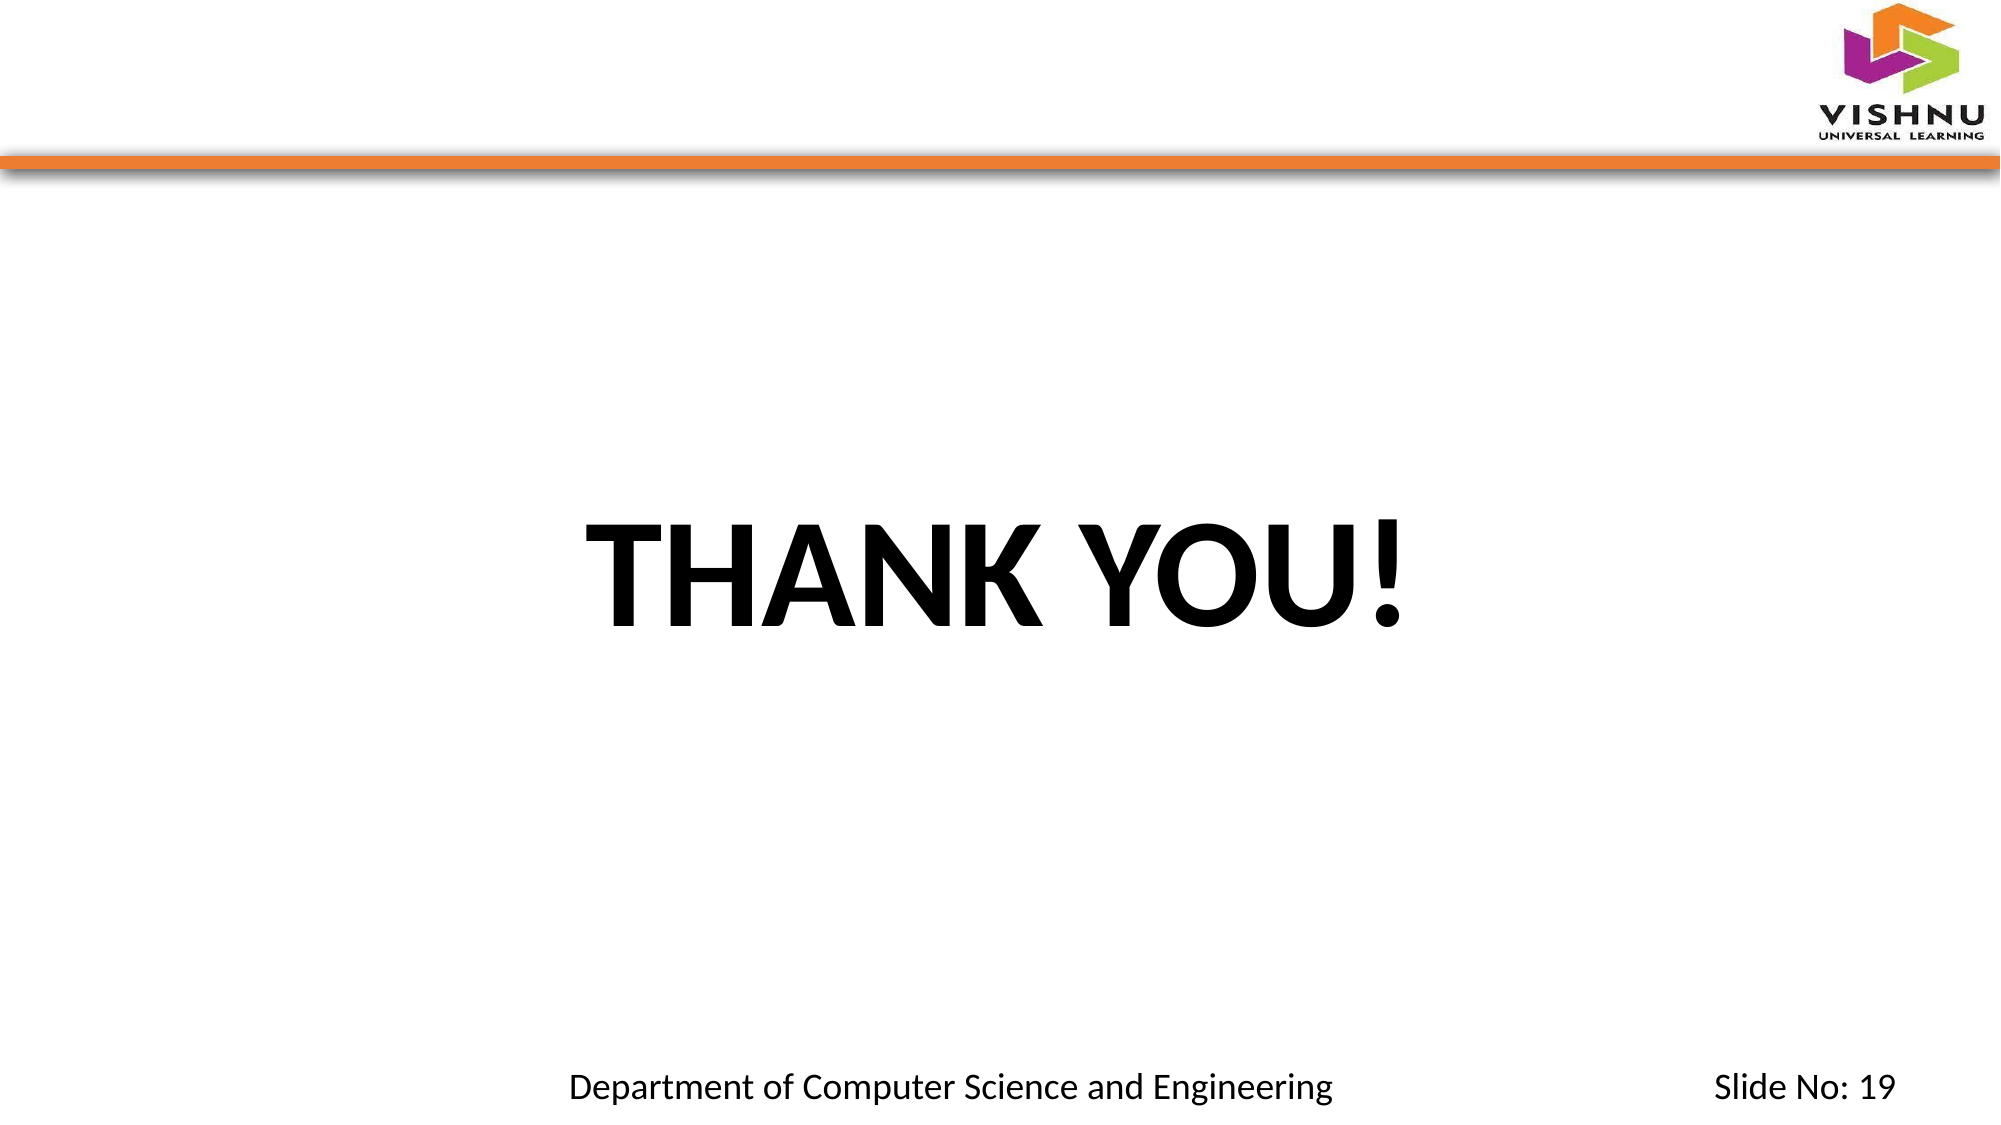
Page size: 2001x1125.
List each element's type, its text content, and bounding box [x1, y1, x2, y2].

picture [1803, 0, 2000, 142]
subtitle THANK YOU! [249, 484, 1750, 591]
text_box [0, 155, 2000, 170]
text_box Department of Computer Science and Engineering Slide No: 19 [0, 1054, 2000, 1115]
